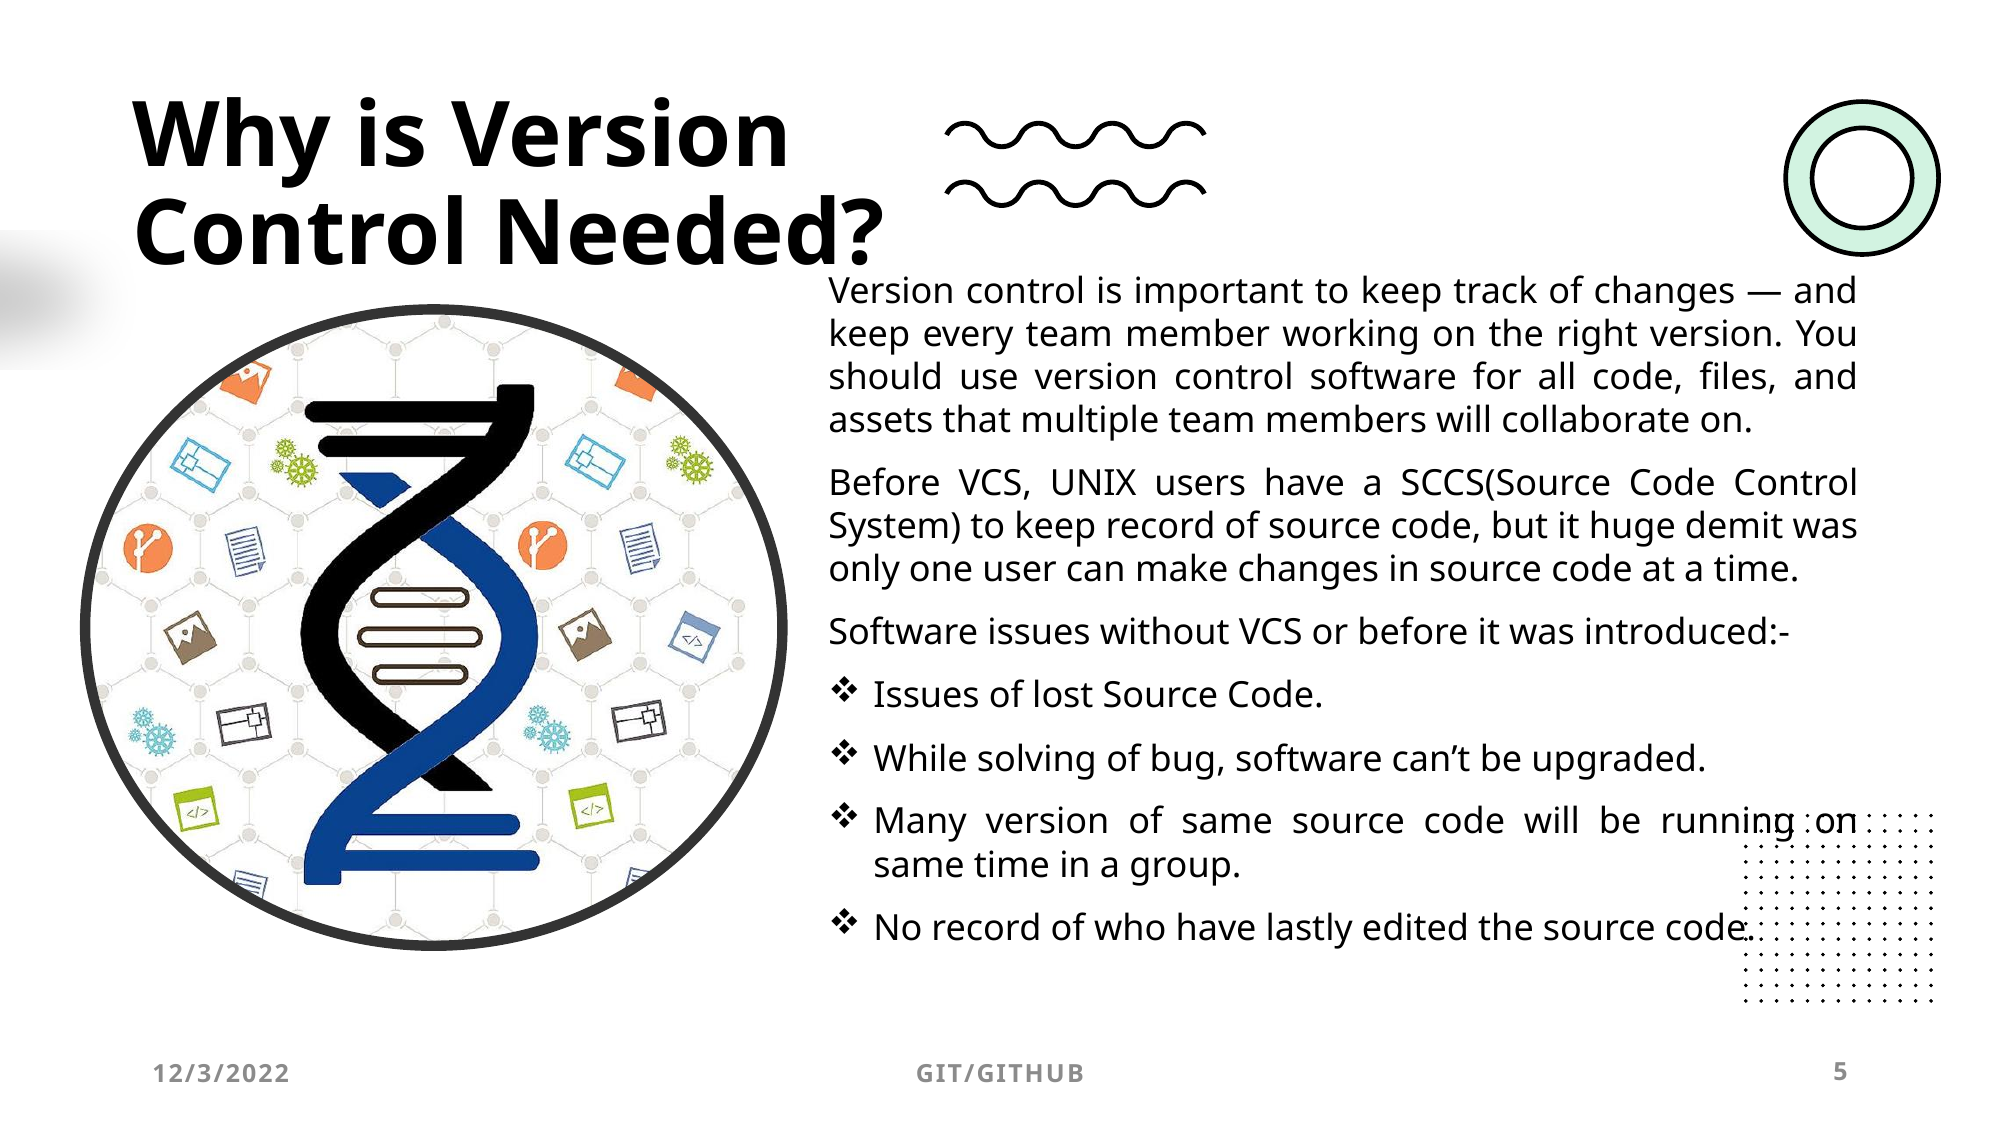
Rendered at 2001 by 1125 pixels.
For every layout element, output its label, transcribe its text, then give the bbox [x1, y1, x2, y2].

list Version control is important to keep track of changes — and keep every team member working on the right version. You should use version control software for all code, files, and assets that multiple team members will collaborate on. Before VCS, UNIX users have a SCCS(Source Code Control System) to keep record of source code, but it huge demit was only one user can make changes in source code at a time. Software issues without VCS or before it was introduced:- Issues of lost Source Code. While solving of bug, software can’t be upgraded. Many version of same source code will be running on same time in a group. No record of who have lastly edited the source code. [813, 259, 1875, 974]
slide_number 5 [1412, 1042, 1863, 1103]
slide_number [137, 1042, 588, 1103]
footer Git/GitHub [662, 1042, 1338, 1103]
picture [85, 309, 783, 946]
title Why is Version Control Needed? [117, 80, 982, 293]
